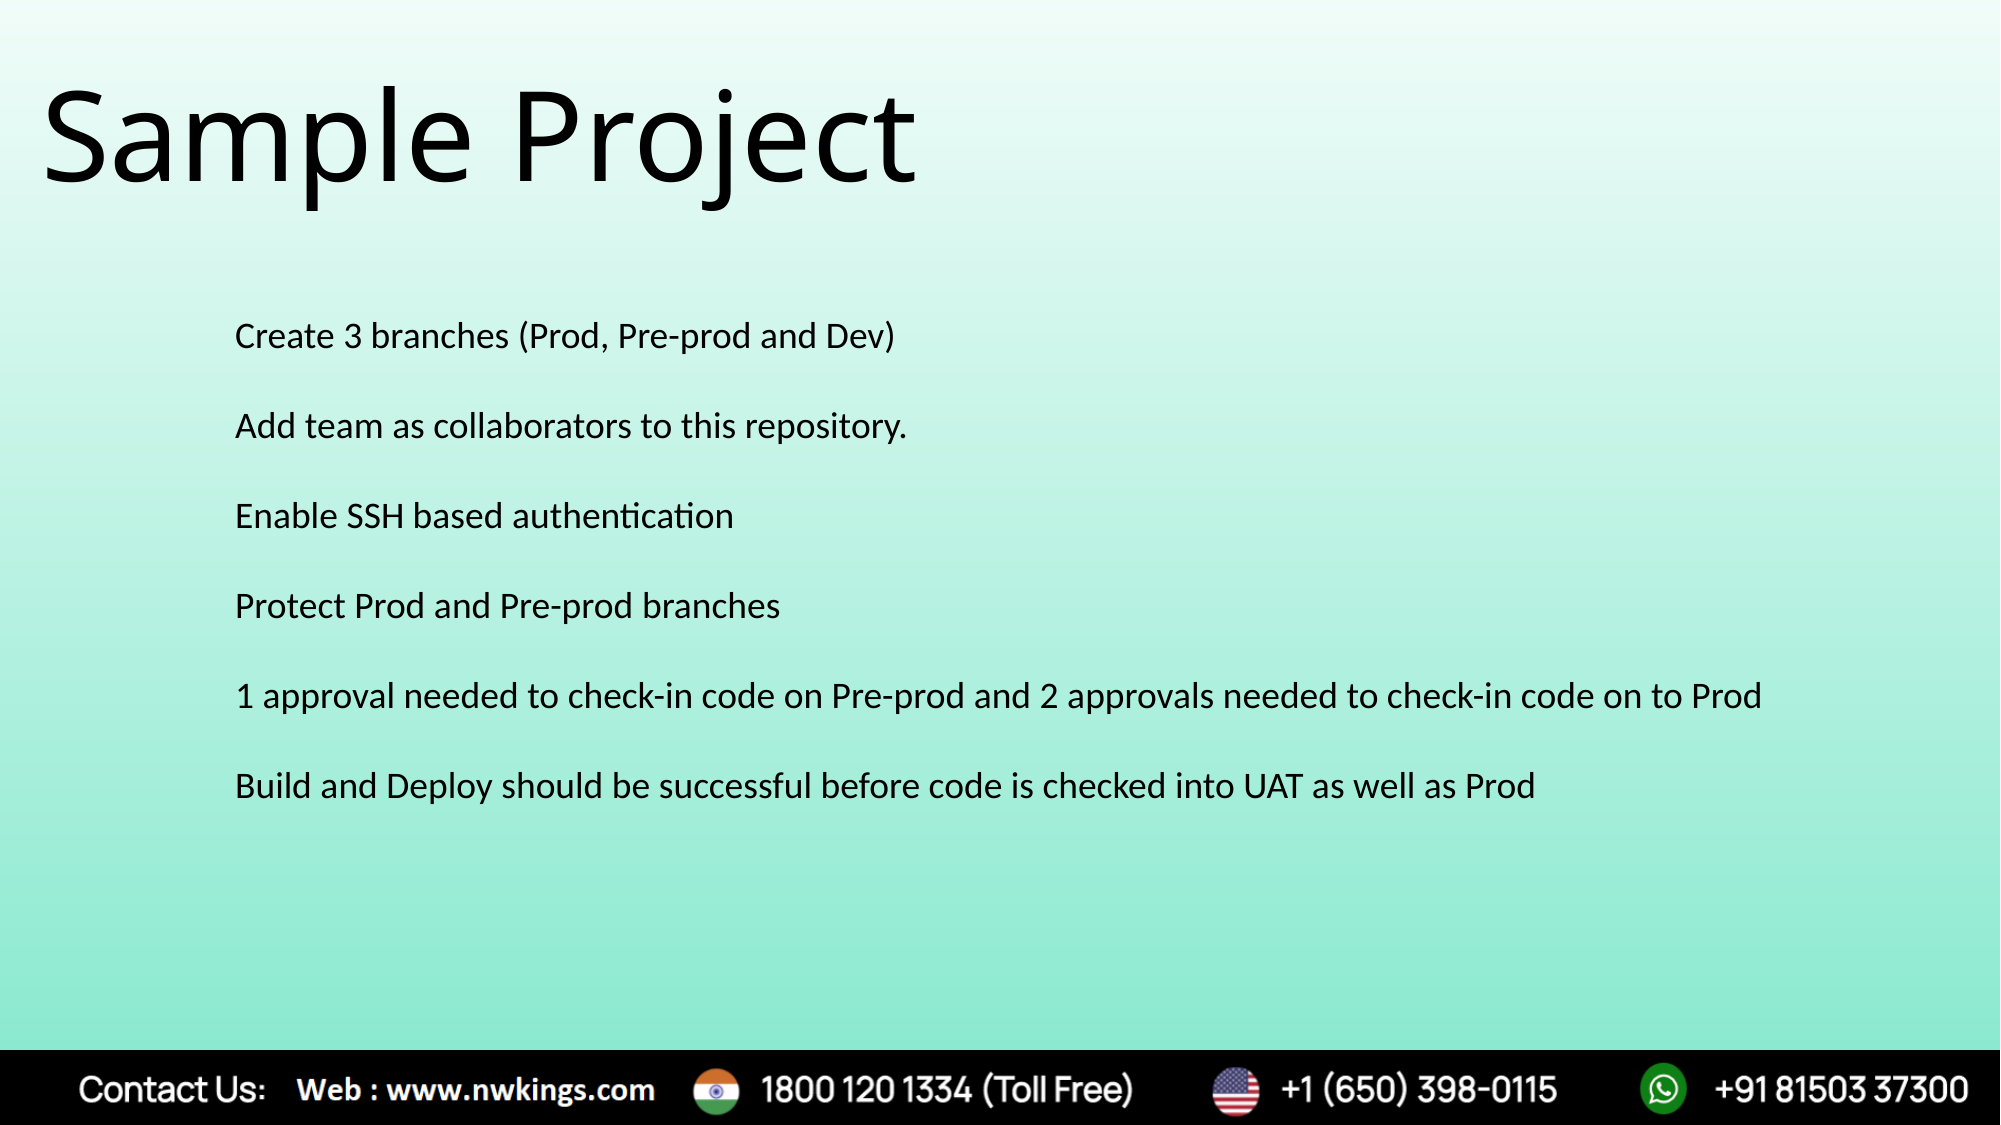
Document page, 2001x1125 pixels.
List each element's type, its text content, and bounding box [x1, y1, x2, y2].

picture [0, 1050, 2000, 1125]
title Sample Project [26, 34, 1751, 217]
text_box Create 3 branches (Prod, Pre-prod and Dev) Add team as collaborators to this repository. Enable SSH based authentication Protect Prod and Pre-prod branches 1 approval needed to check-in code on Pre-prod and 2 approvals needed to check-in code on to Prod Build and Deploy should be successful before code is checked into UAT as well as Prod [220, 304, 1780, 814]
